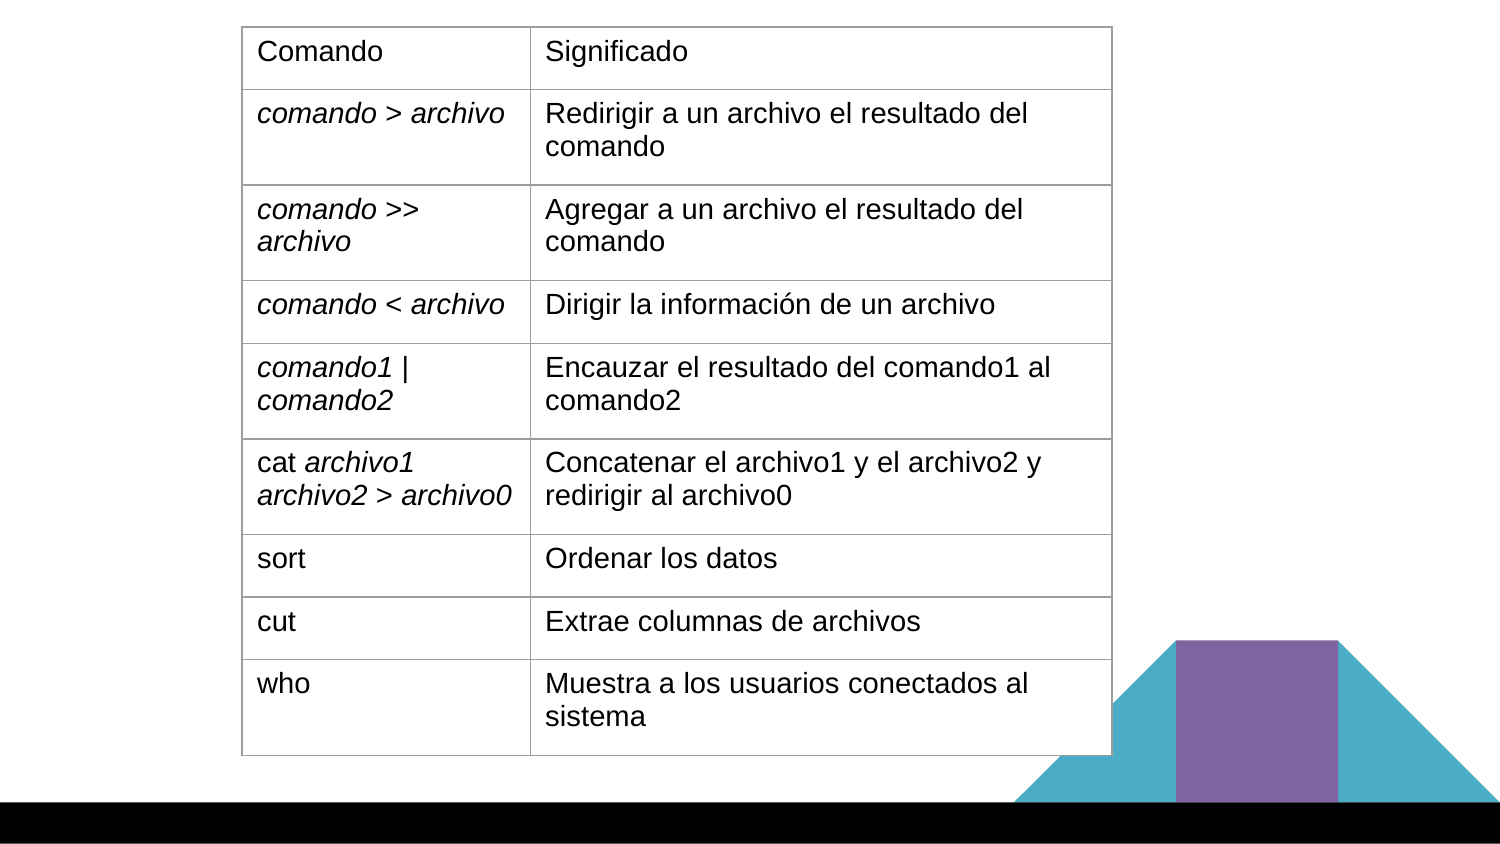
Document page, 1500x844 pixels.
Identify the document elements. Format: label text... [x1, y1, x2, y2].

table_header Significado [531, 28, 1111, 89]
table_cell comando1 | comando2 [243, 344, 530, 438]
table_cell who [243, 660, 530, 755]
table_cell cut [243, 598, 530, 659]
table_cell Dirigir la información de un archivo [531, 281, 1111, 343]
table_cell Ordenar los datos [531, 535, 1111, 596]
table_cell Concatenar el archivo1 y el archivo2 y redirigir al archivo0 [531, 440, 1111, 534]
table_cell Extrae columnas de archivos [531, 598, 1111, 659]
table_cell comando < archivo [243, 281, 530, 343]
table_cell sort [243, 535, 530, 596]
table_cell Encauzar el resultado del comando1 al comando2 [531, 344, 1111, 438]
table_cell Agregar a un archivo el resultado del comando [531, 186, 1111, 280]
table_cell Redirigir a un archivo el resultado del comando [531, 90, 1111, 184]
table_cell cat archivo1 archivo2 > archivo0 [243, 440, 530, 534]
table_header Comando [243, 28, 530, 89]
table_cell Muestra a los usuarios conectados al sistema [531, 660, 1111, 755]
table_cell comando >> archivo [243, 186, 530, 280]
table_cell comando > archivo [243, 90, 530, 184]
